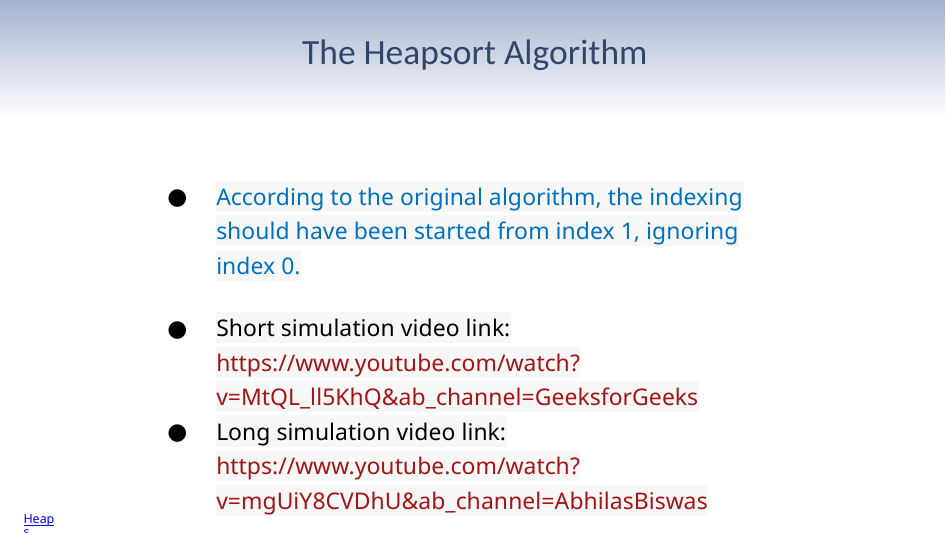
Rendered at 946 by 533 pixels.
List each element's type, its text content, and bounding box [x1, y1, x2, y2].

title The Heapsort Algorithm [300, 27, 697, 119]
text_box According to the original algorithm, the indexing should have been started from index 1, ignoring index 0. Short simulation video link: https://www.youtube.com/watch?v=MtQL_ll5KhQ&ab_channel=GeeksforGeeks Long simulation video link: https://www.youtube.com/watch?v=mgUiY8CVDhU&ab_channel=AbhilasBiswas [126, 160, 819, 529]
picture [0, 0, 945, 118]
text_box Heaps [21, 509, 59, 529]
